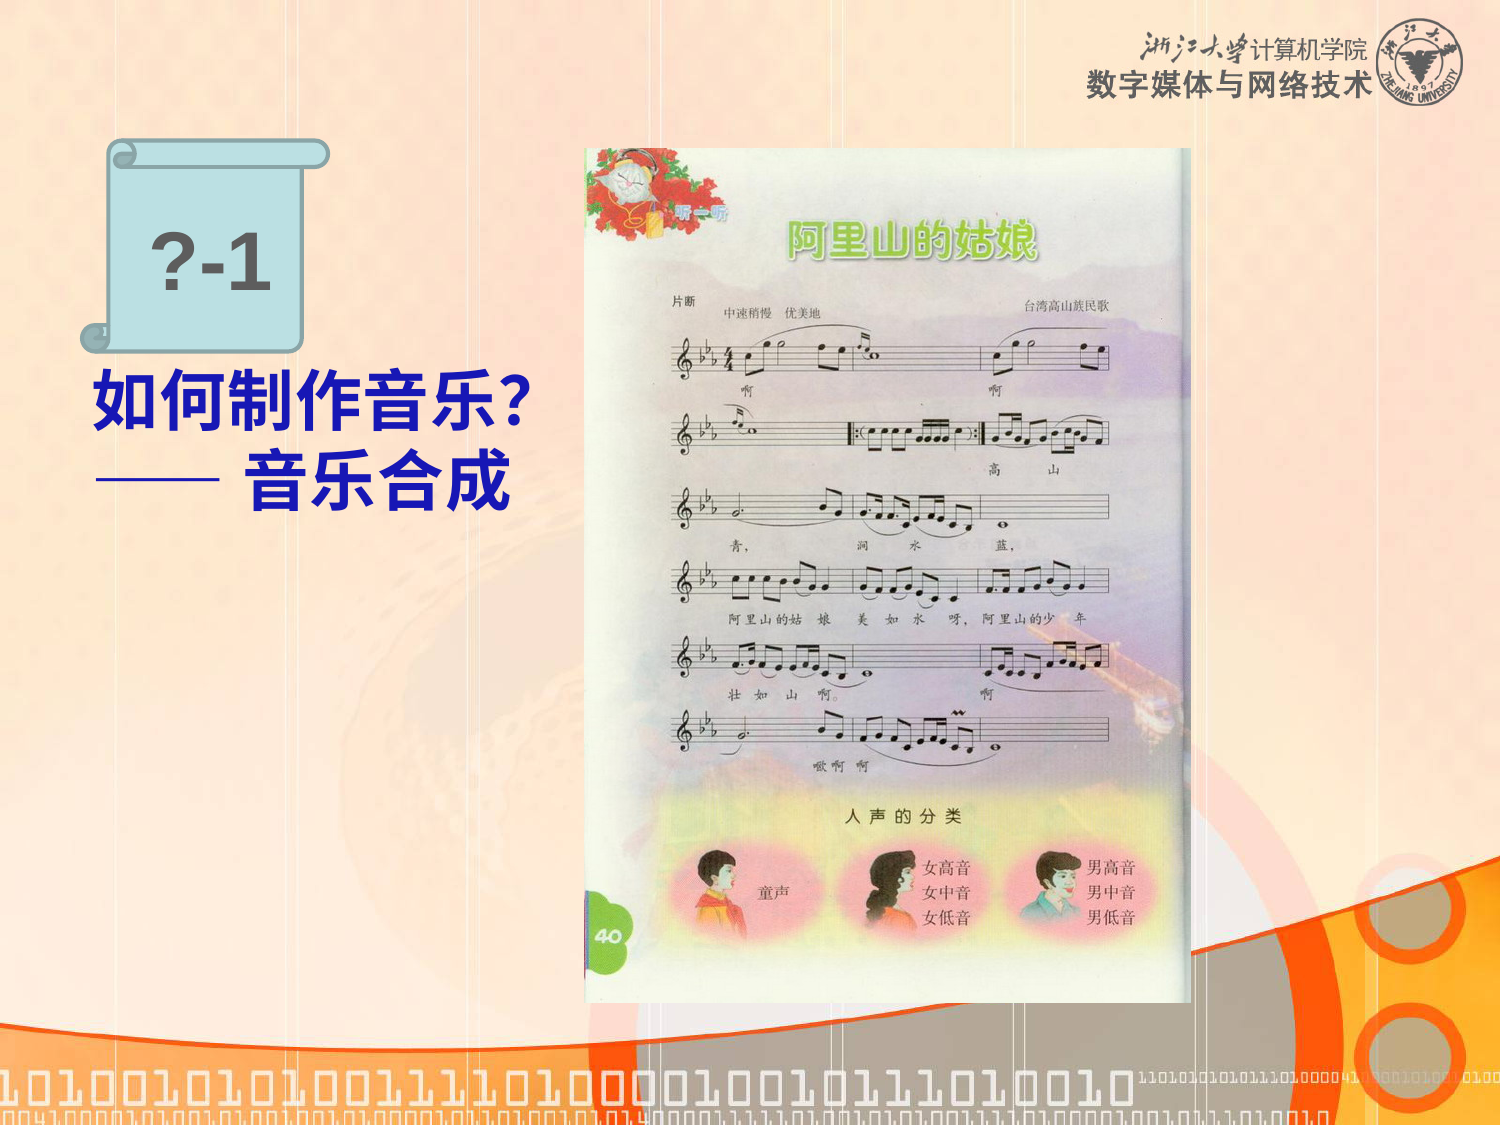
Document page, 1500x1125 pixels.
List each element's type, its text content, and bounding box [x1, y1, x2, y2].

text_box ?-1 [105, 199, 317, 315]
text_box [79, 315, 304, 354]
list 如何制作音乐？ ——音乐合成 [76, 0, 586, 527]
picture [0, 0, 1500, 1125]
text_box [106, 138, 331, 199]
